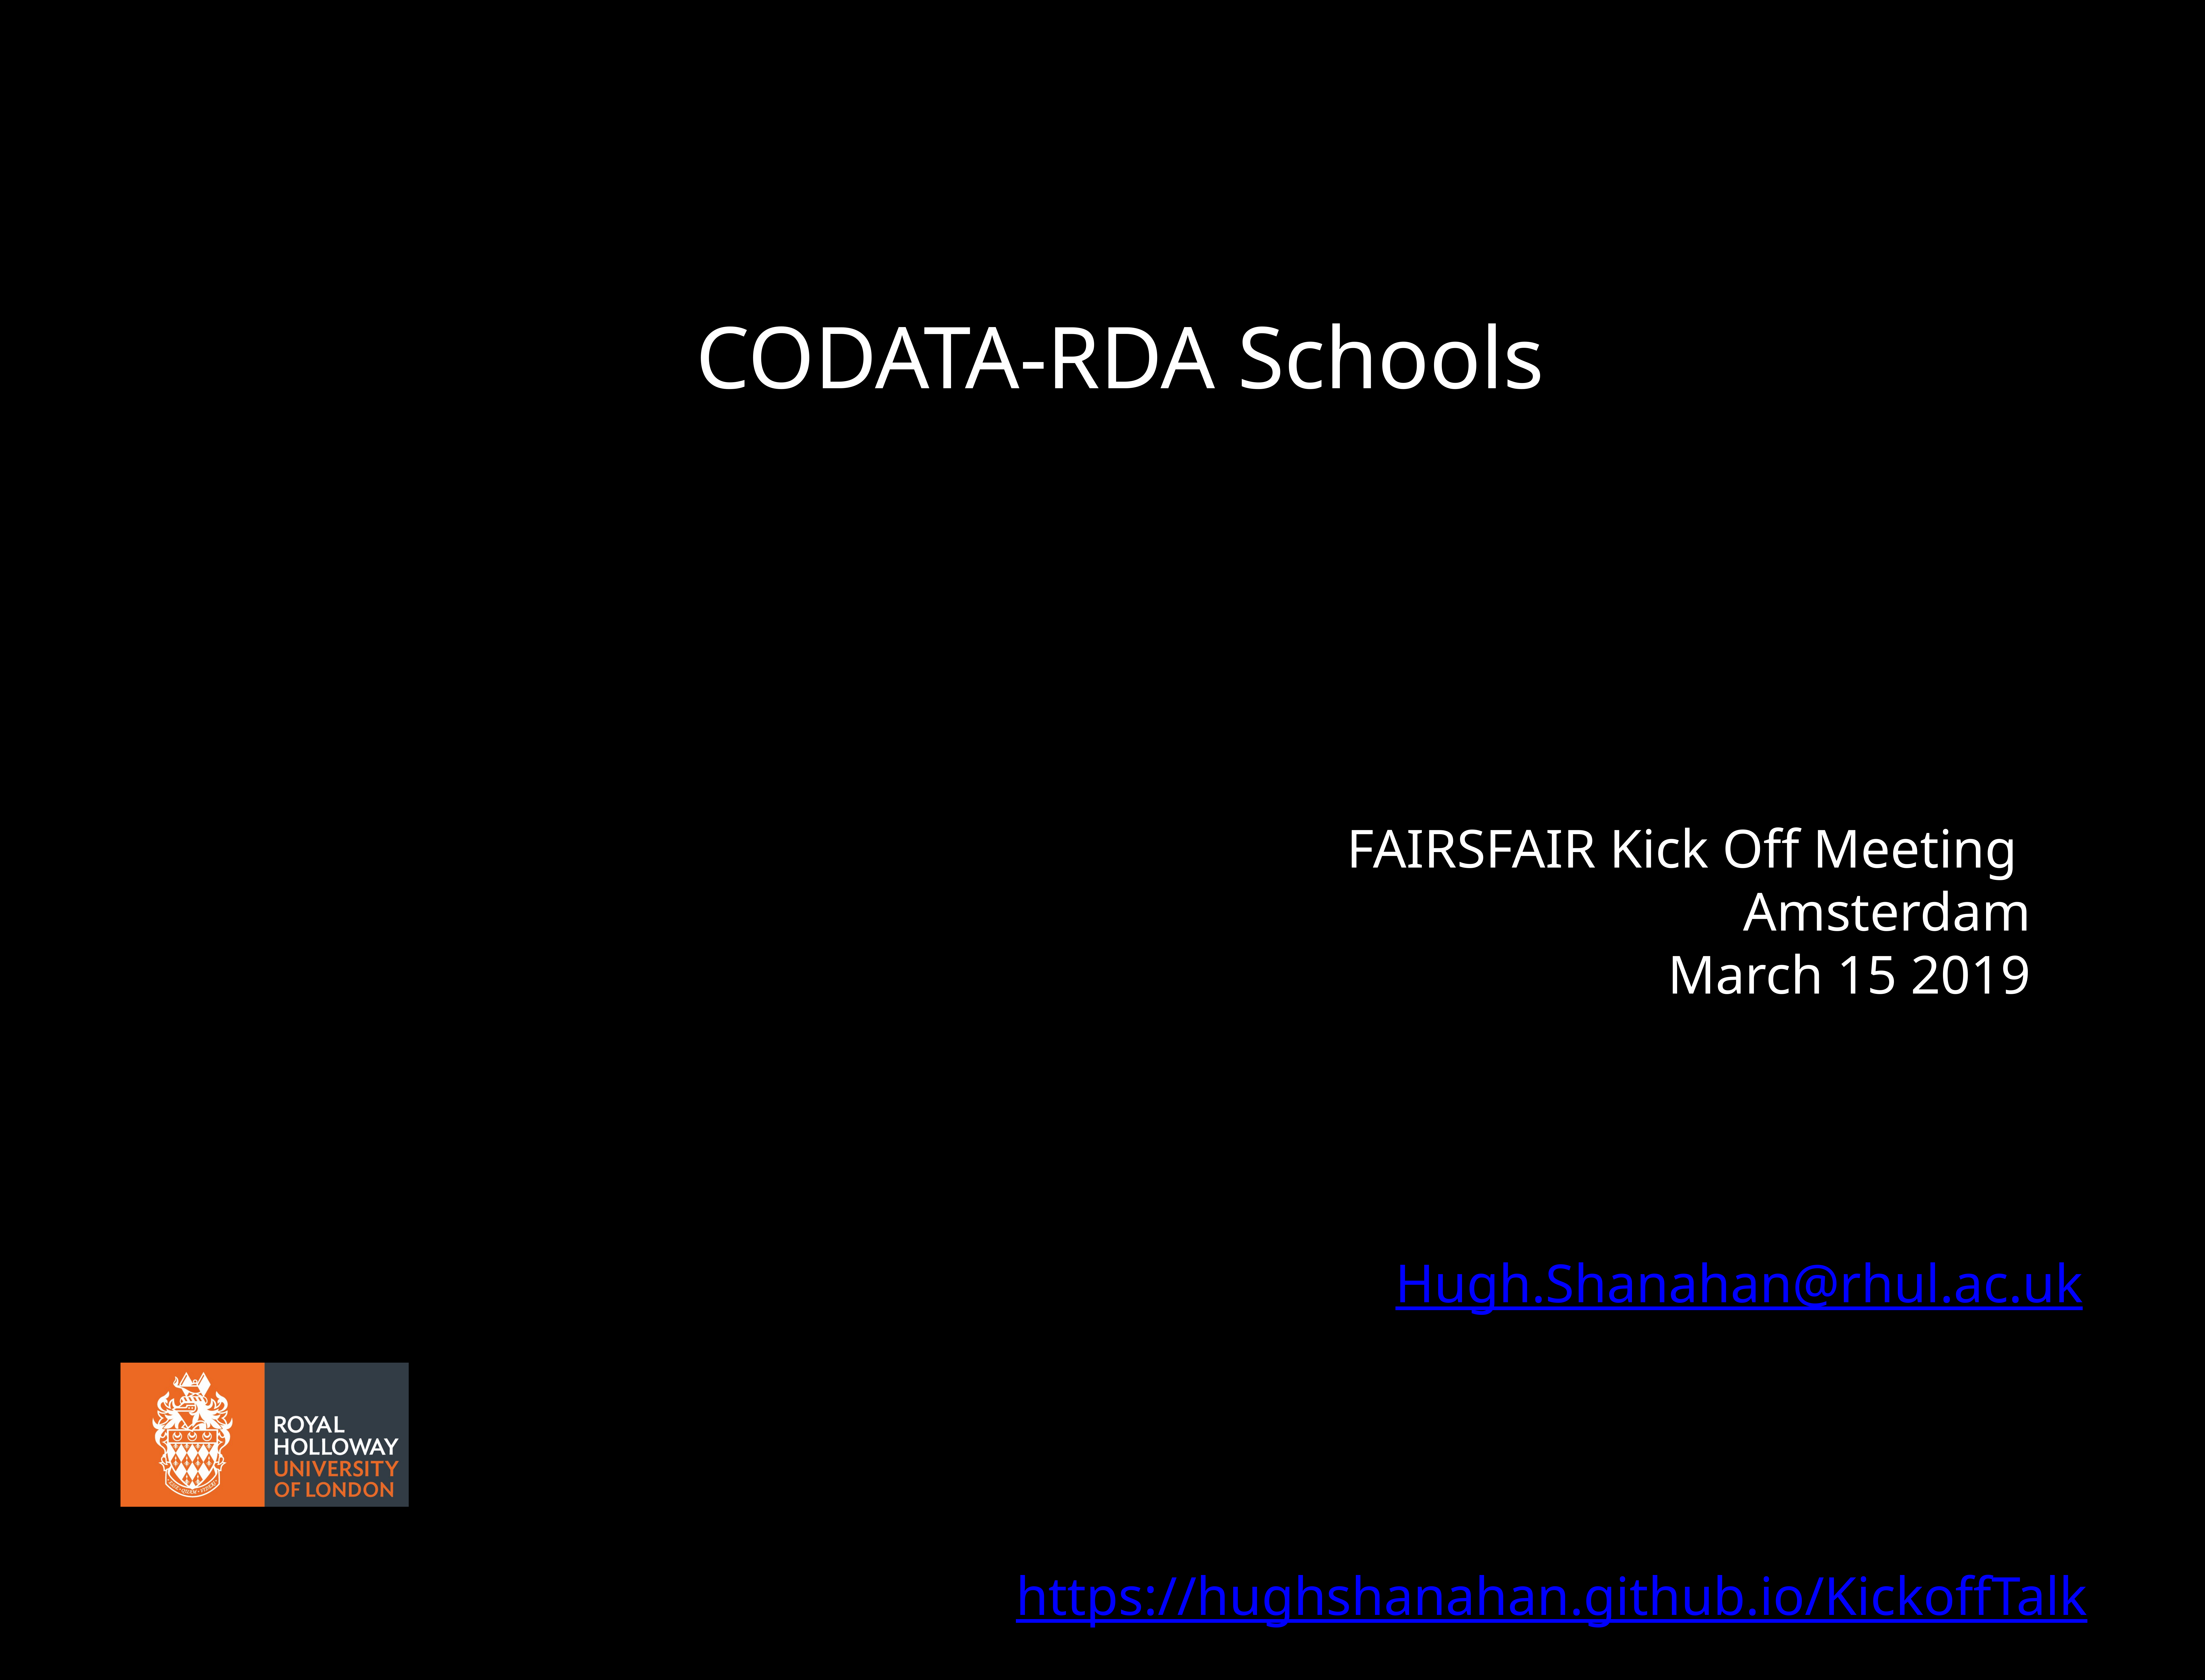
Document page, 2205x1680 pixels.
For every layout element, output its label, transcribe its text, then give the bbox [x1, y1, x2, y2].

text_box CODATA-RDA Schools [687, 294, 1553, 414]
text_box https://hughshanahan.github.io/KickoffTalk [1007, 1554, 2096, 1643]
picture [120, 1363, 409, 1507]
text_box FAIRSFAIR Kick Off Meeting Amsterdam March 15 2019 [1338, 806, 2040, 1013]
text_box Hugh.Shanahan@rhul.ac.uk [1387, 1241, 2092, 1330]
